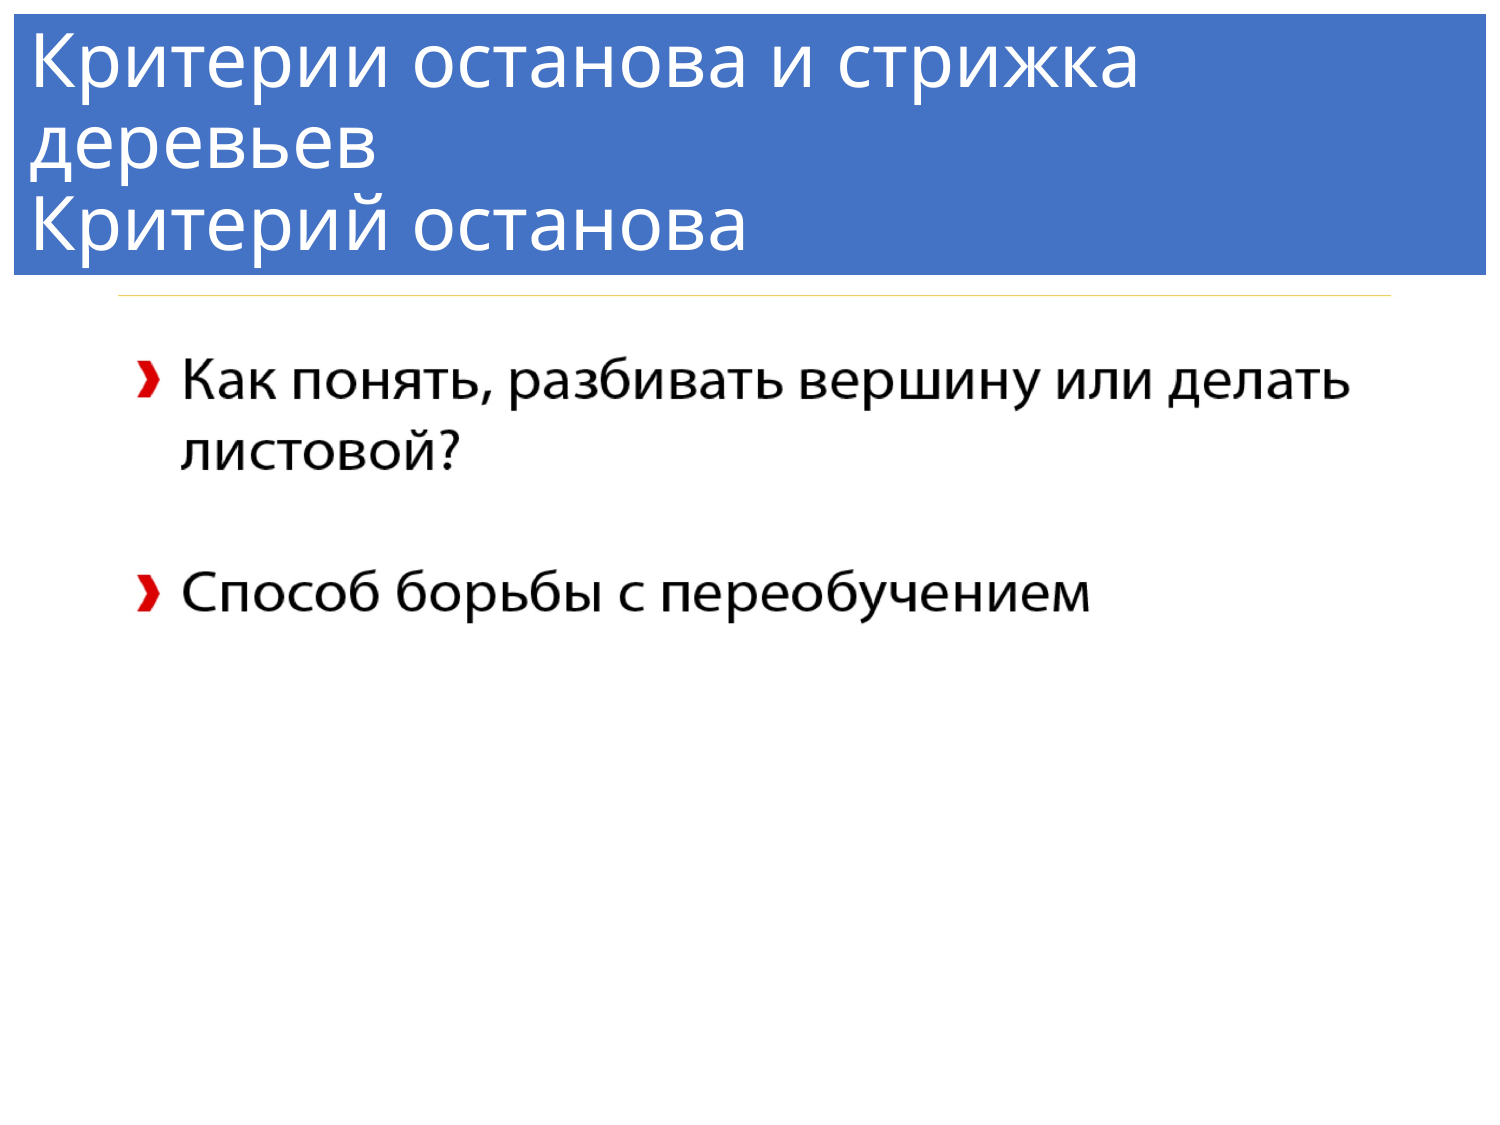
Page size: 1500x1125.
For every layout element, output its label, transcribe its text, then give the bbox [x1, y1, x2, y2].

title Критерии останова и стрижка деревьев Критерий останова [14, 14, 1486, 275]
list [118, 295, 1402, 1111]
